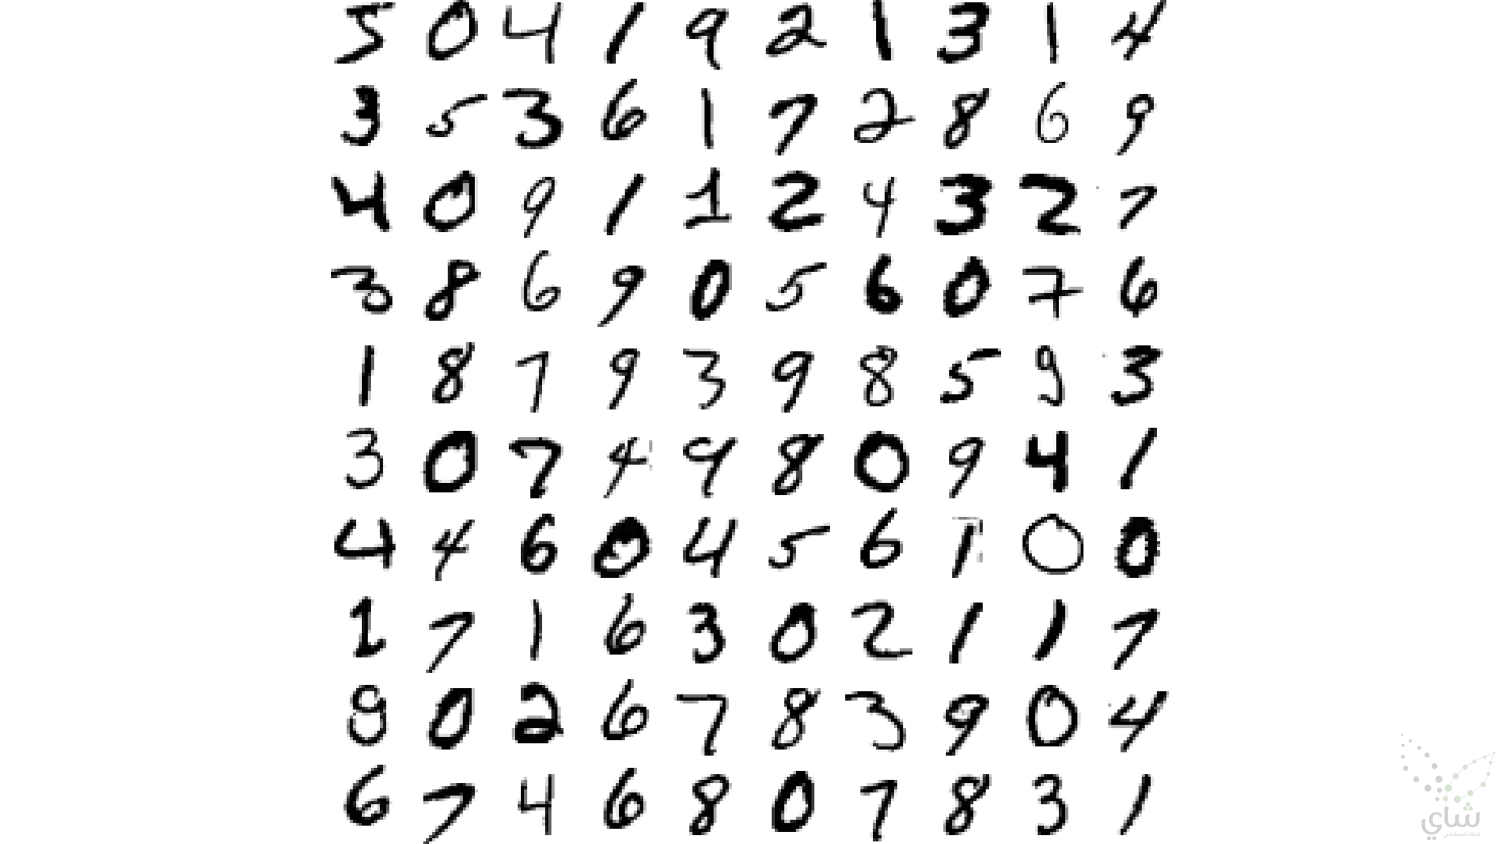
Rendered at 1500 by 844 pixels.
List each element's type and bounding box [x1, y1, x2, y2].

picture [331, 0, 1169, 844]
